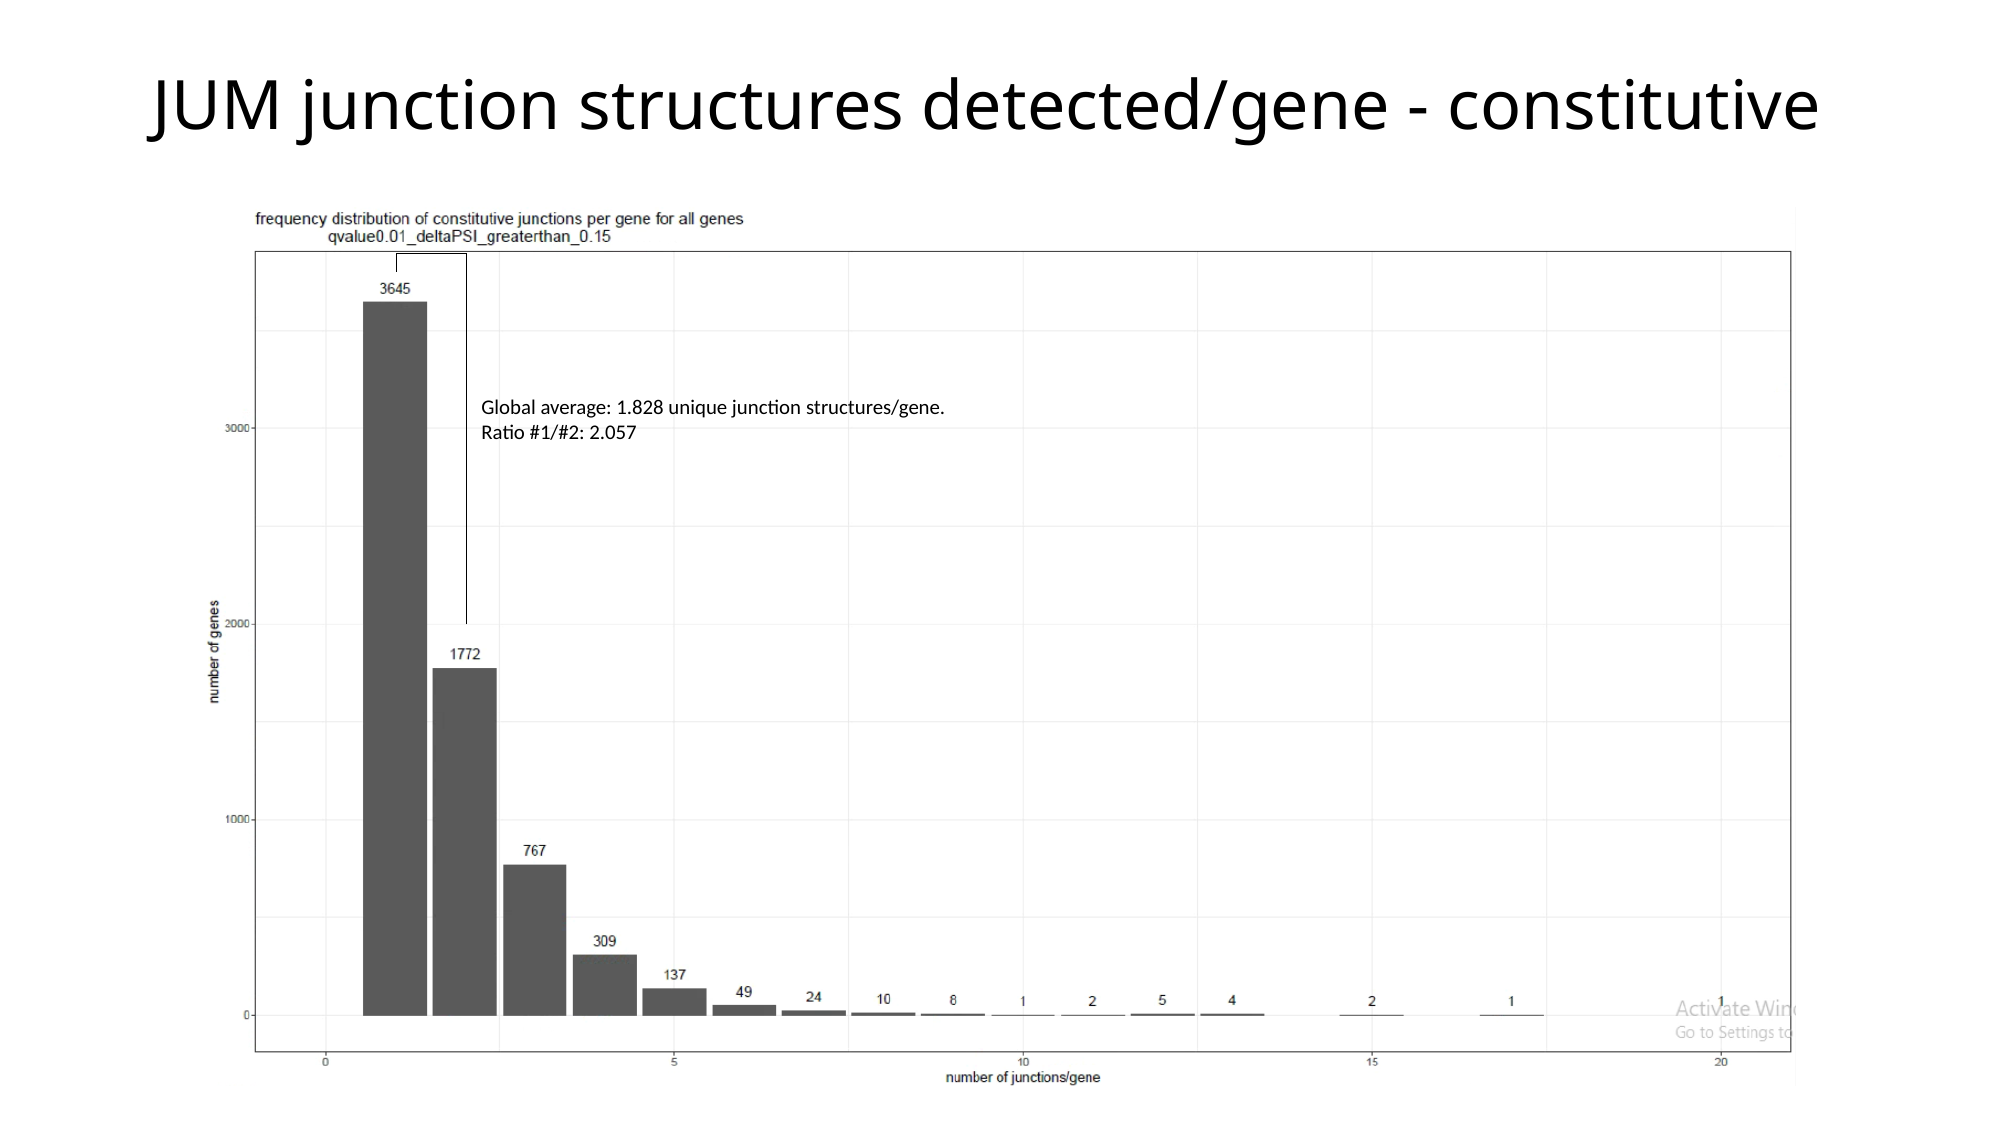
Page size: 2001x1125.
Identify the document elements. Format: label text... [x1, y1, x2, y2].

picture [204, 207, 1796, 1086]
title JUM junction structures detected/gene - constitutive [137, 59, 1863, 157]
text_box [396, 253, 467, 625]
